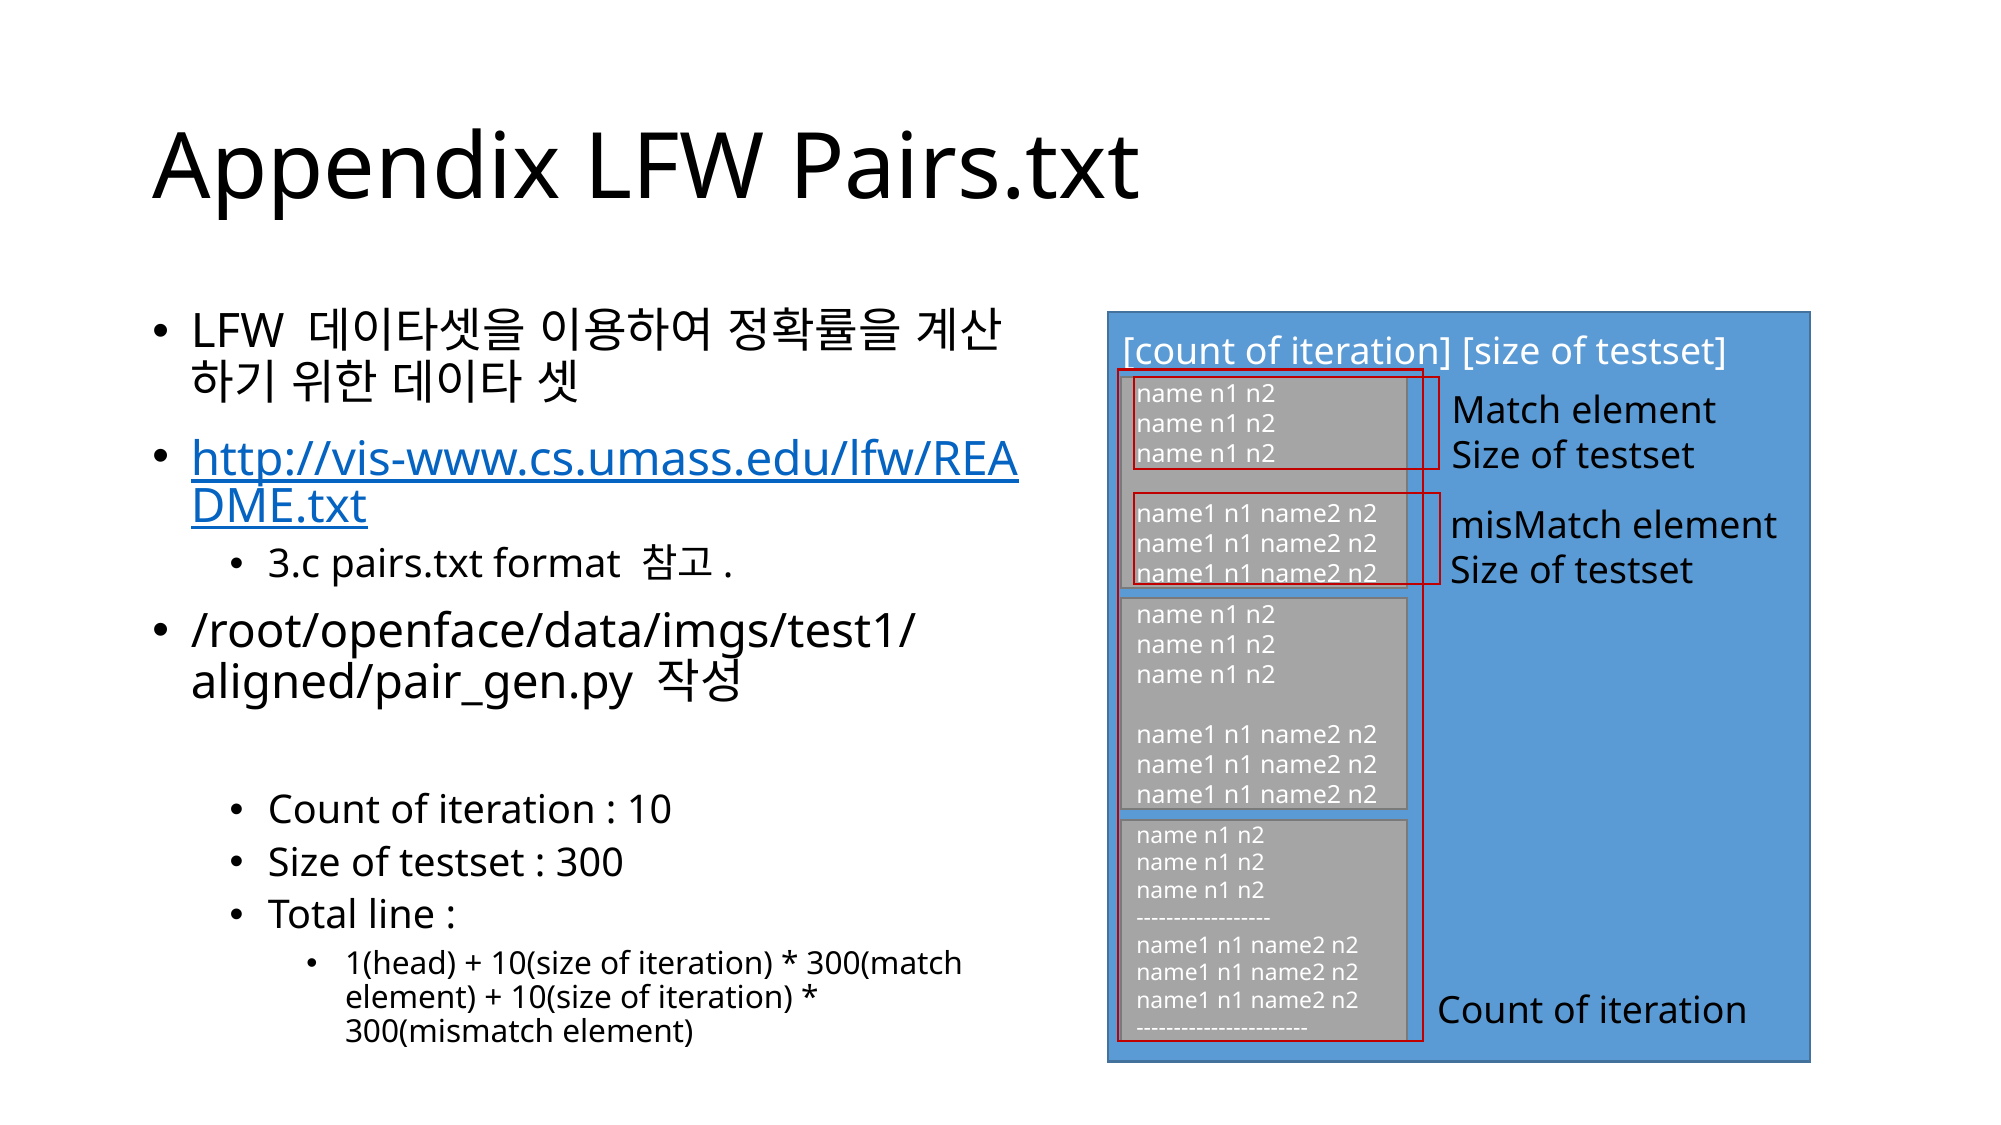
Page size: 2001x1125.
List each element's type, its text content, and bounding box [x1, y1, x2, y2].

title Appendix LFW Pairs.txt [137, 59, 1863, 278]
text_box Count of iteration [1422, 978, 1764, 1039]
list LFW 데이타셋을 이용하여 정확률을 계산 하기 위한 데이타 셋 http://vis-www.cs.umass.edu/lfw/README.txt 3.c pairs.txt format 참고. /root/openface/data/imgs/test1/aligned/pair_gen.py 작성 Count of iteration : 10 Size of testset : 300 Total line : 1(head) + 10(size of iteration) * 300(match element) + 10(size of iteration) * 300(mismatch element) [137, 299, 1049, 1014]
text_box [1424, 376, 1440, 470]
text_box Match element Size of testset [1436, 378, 1732, 484]
text_box misMatch element Size of testset [1435, 494, 1793, 599]
text_box [1424, 492, 1441, 585]
text_box [count of iteration] [size of testset] [1107, 311, 1811, 1063]
text_box [1117, 368, 1424, 1042]
